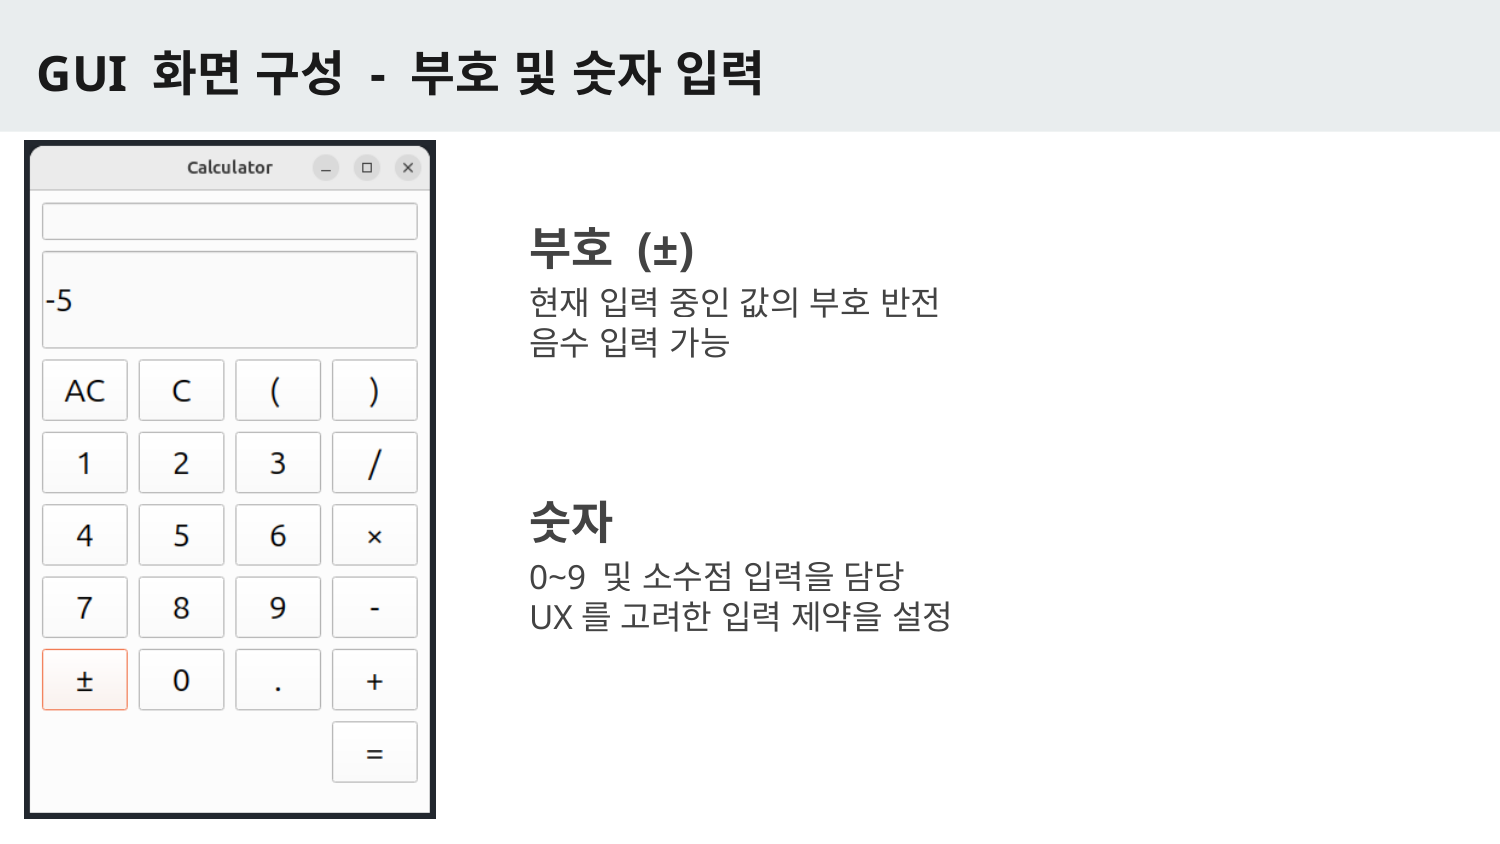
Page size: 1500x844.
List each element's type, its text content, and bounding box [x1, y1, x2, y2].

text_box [513, 204, 1421, 478]
picture [24, 139, 437, 819]
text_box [513, 478, 1421, 769]
title GUI 화면 구성 - 부호 및 숫자 입력 [21, 27, 1284, 116]
